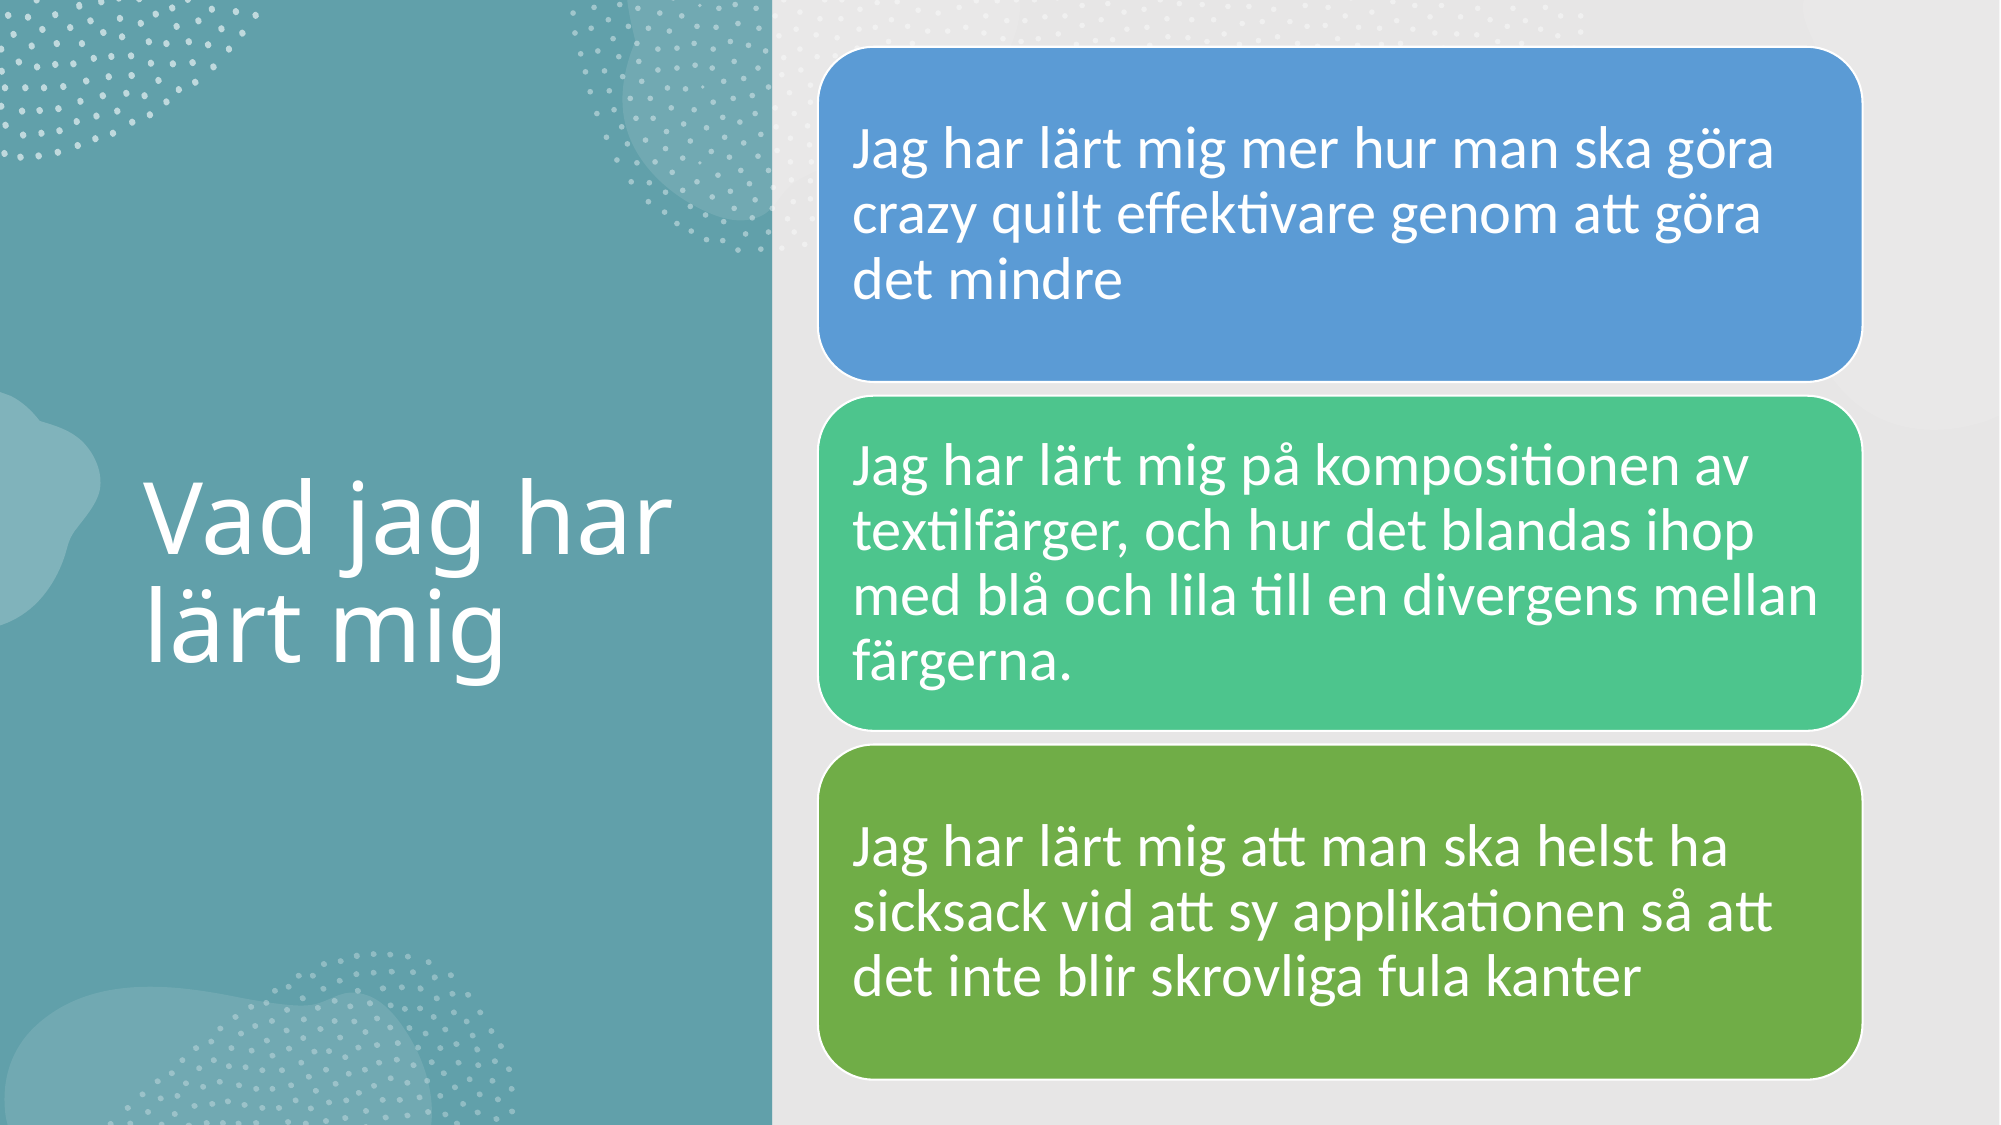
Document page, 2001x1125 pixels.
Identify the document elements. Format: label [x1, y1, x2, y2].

text_box [0, 0, 2000, 1125]
